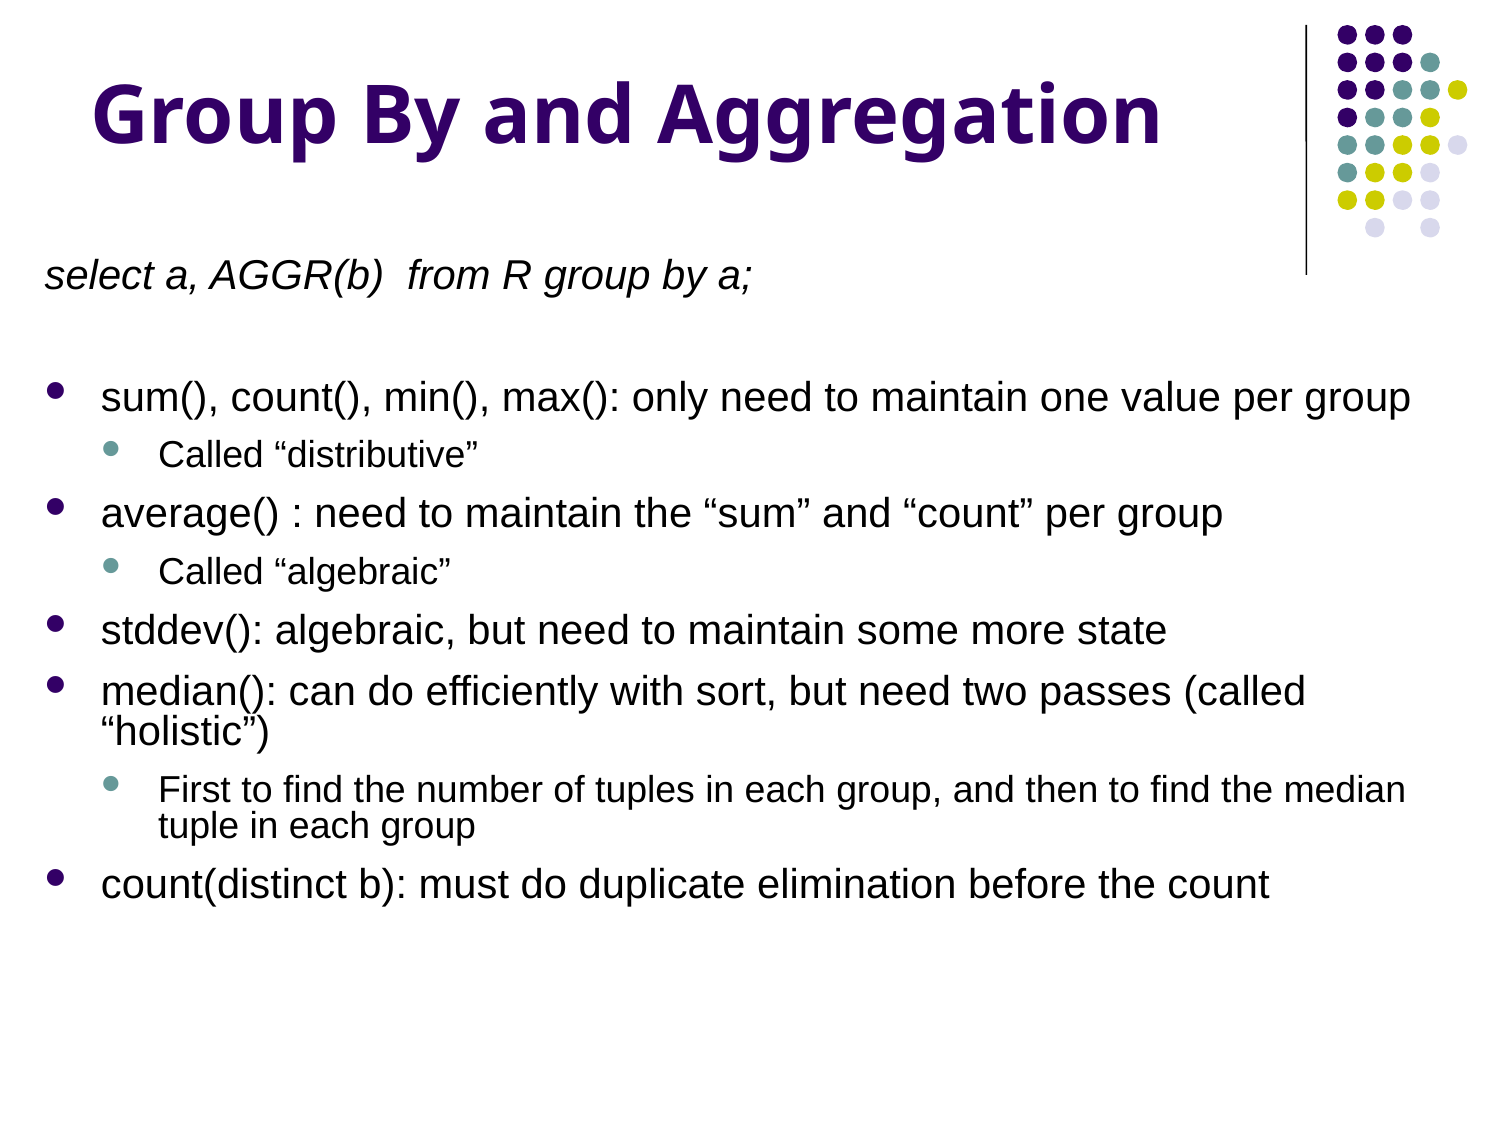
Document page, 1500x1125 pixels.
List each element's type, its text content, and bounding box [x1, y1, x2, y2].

list select a, AGGR(b) from R group by a; sum(), count(), min(), max(): only need to maintain one value per group Called “distributive” average() : need to maintain the “sum” and “count” per group Called “algebraic” stddev(): algebraic, but need to maintain some more state median(): can do efficiently with sort, but need two passes (called “holistic”) First to find the number of tuples in each group, and then to find the median tuple in each group count(distinct b): must do duplicate elimination before the count [29, 249, 1500, 1063]
title Group By and Aggregation [74, 0, 1313, 168]
